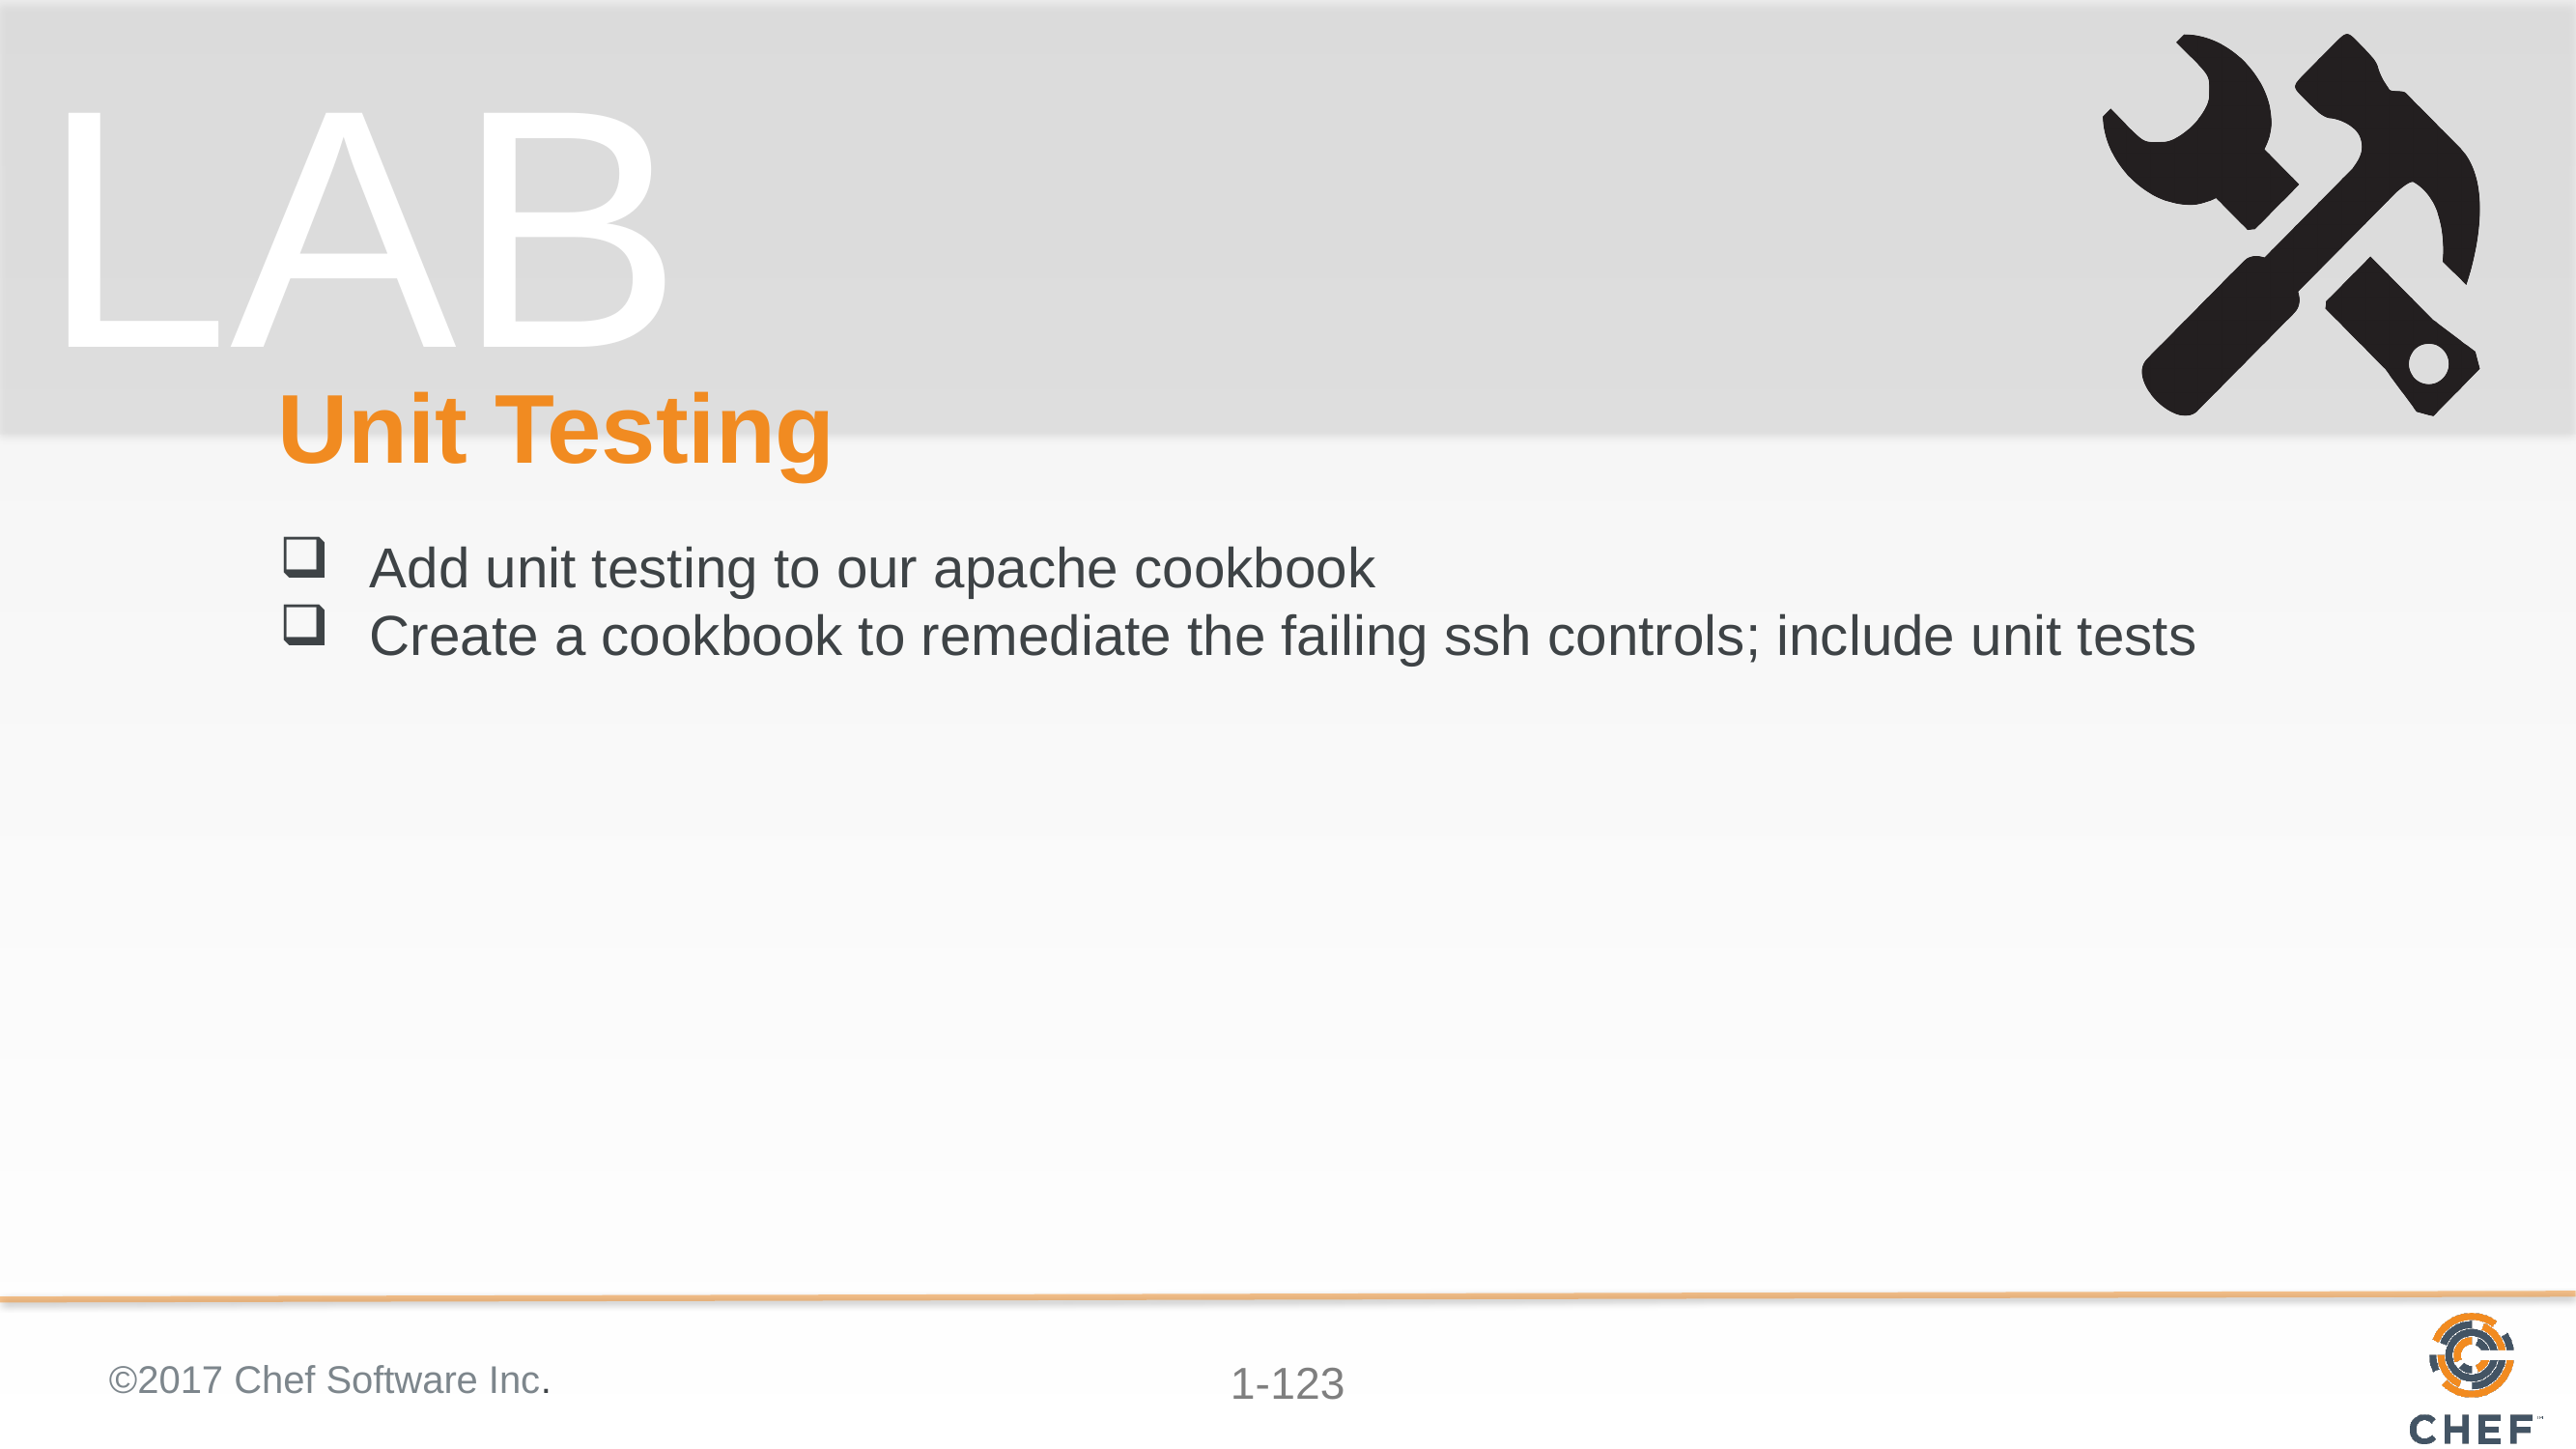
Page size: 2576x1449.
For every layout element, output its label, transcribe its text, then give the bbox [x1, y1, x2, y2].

title Unit Testing [263, 363, 2218, 499]
picture [2399, 1297, 2551, 1449]
picture [2103, 34, 2485, 416]
subtitle Add unit testing to our apache cookbook Create a cookbook to remediate the failing ssh controls; include unit tests [265, 516, 2217, 1047]
